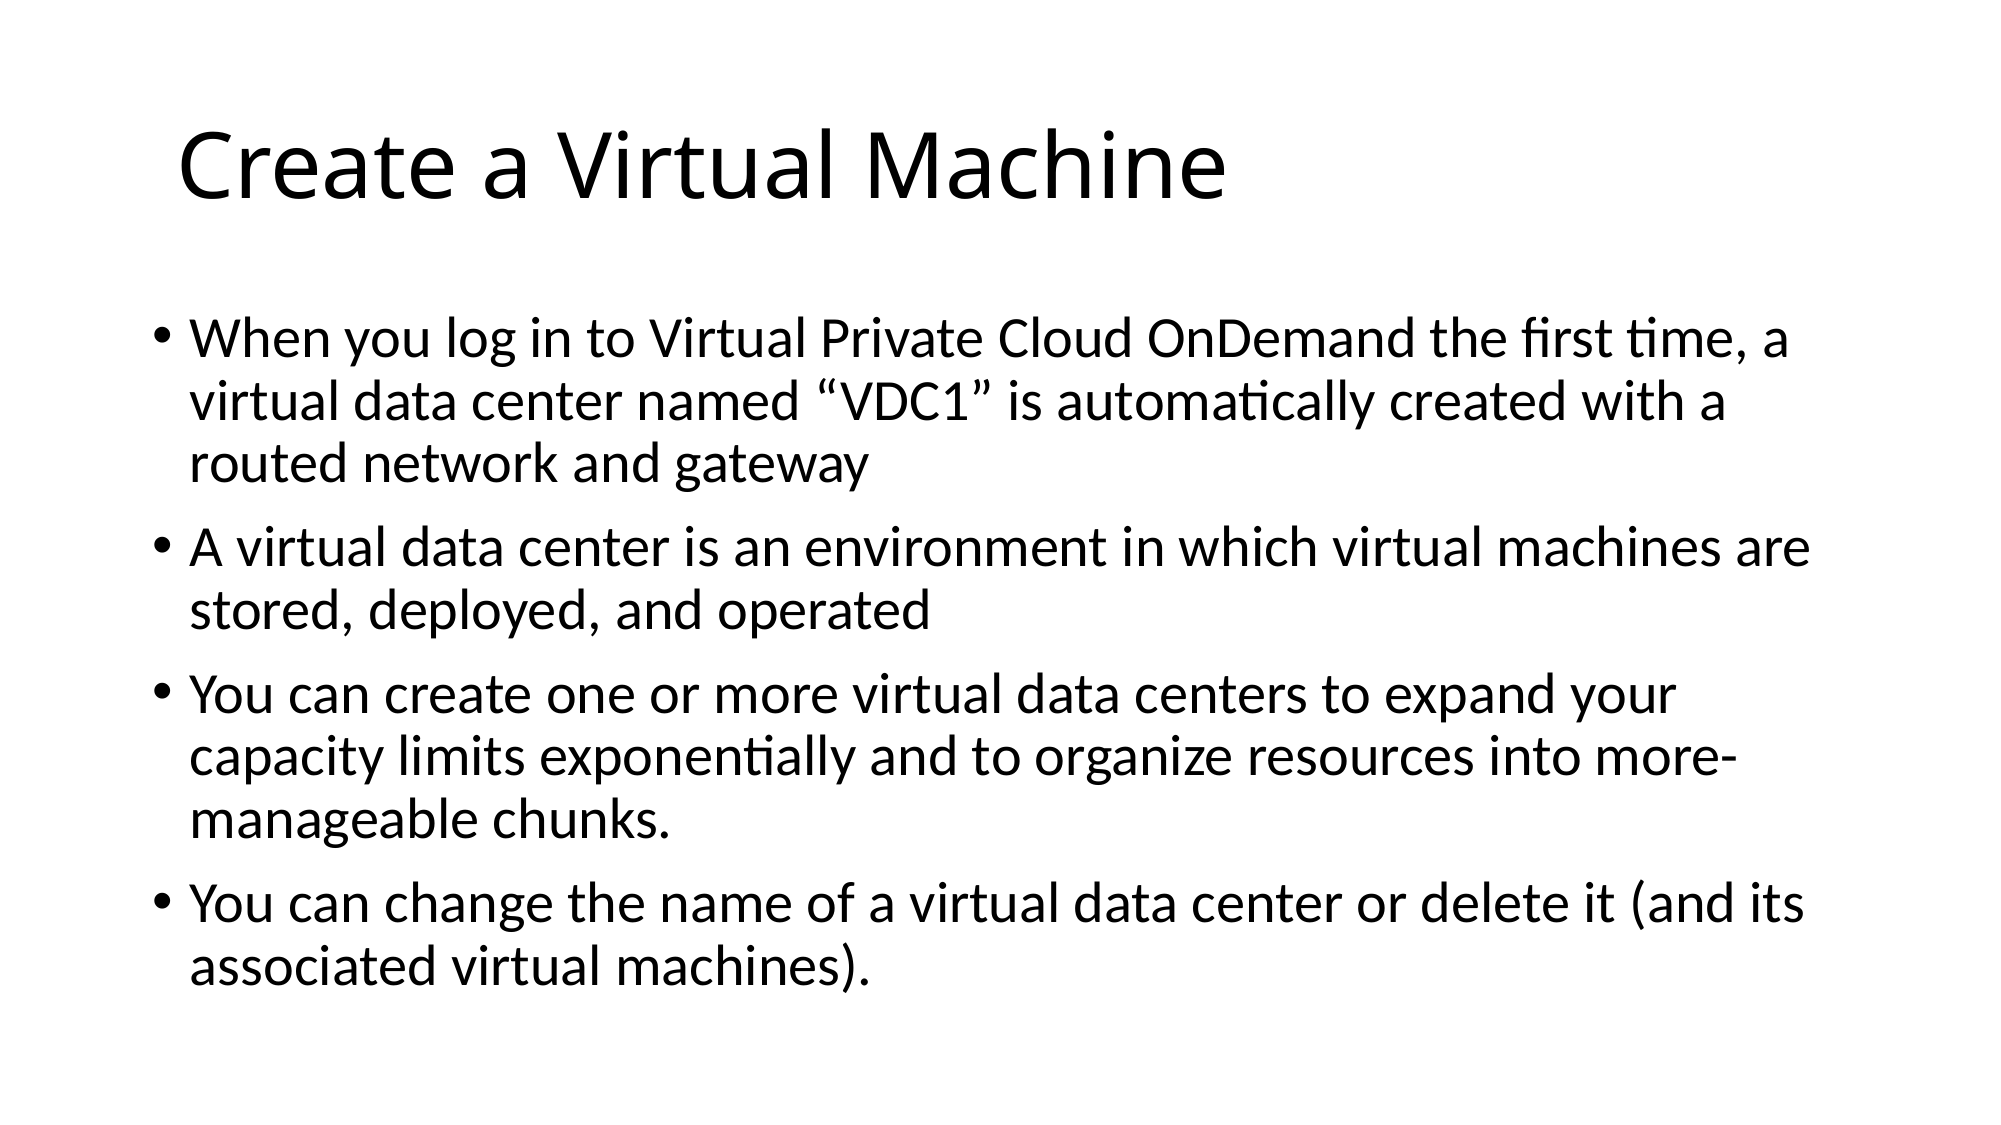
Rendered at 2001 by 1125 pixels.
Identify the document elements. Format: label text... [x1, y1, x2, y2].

title Create a Virtual Machine [137, 59, 1863, 278]
list When you log in to Virtual Private Cloud OnDemand the first time, a virtual data center named “VDC1” is automatically created with a routed network and gateway A virtual data center is an environment in which virtual machines are stored, deployed, and operated You can create one or more virtual data centers to expand your capacity limits exponentially and to organize resources into more-manageable chunks. You can change the name of a virtual data center or delete it (and its associated virtual machines). [137, 299, 1863, 1014]
